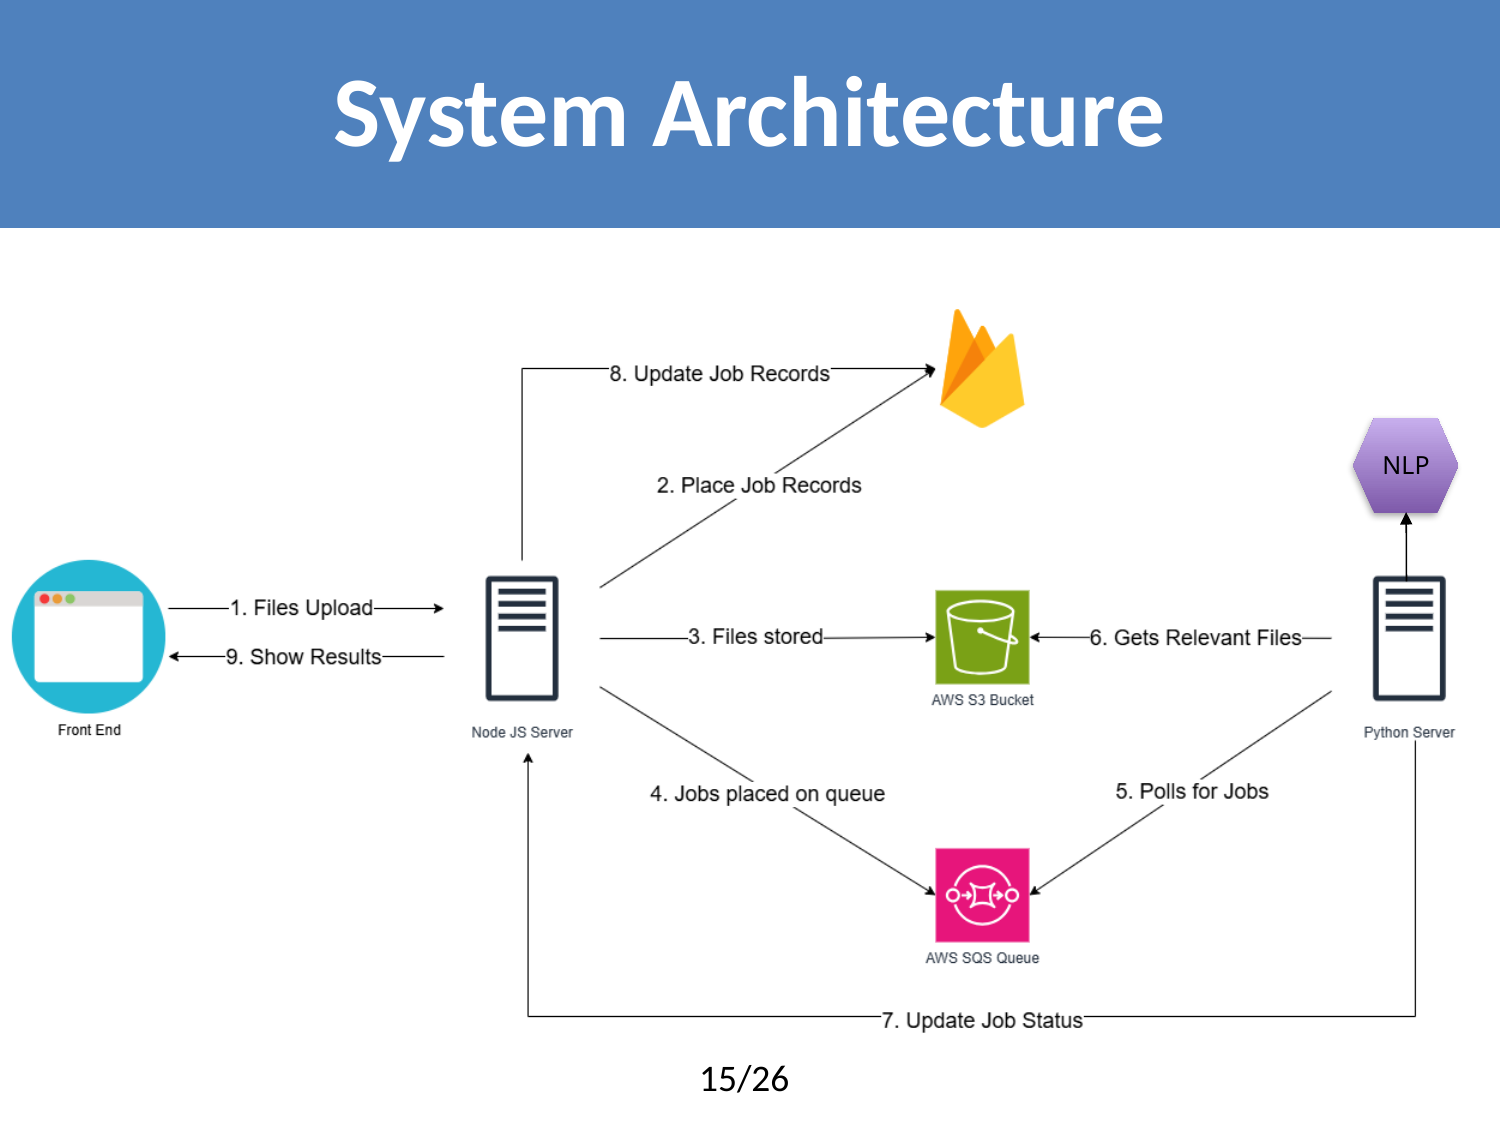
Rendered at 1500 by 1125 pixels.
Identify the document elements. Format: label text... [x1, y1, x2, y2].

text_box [1352, 417, 1459, 514]
picture [0, 295, 1500, 1046]
title System Architecture [0, 0, 1500, 228]
